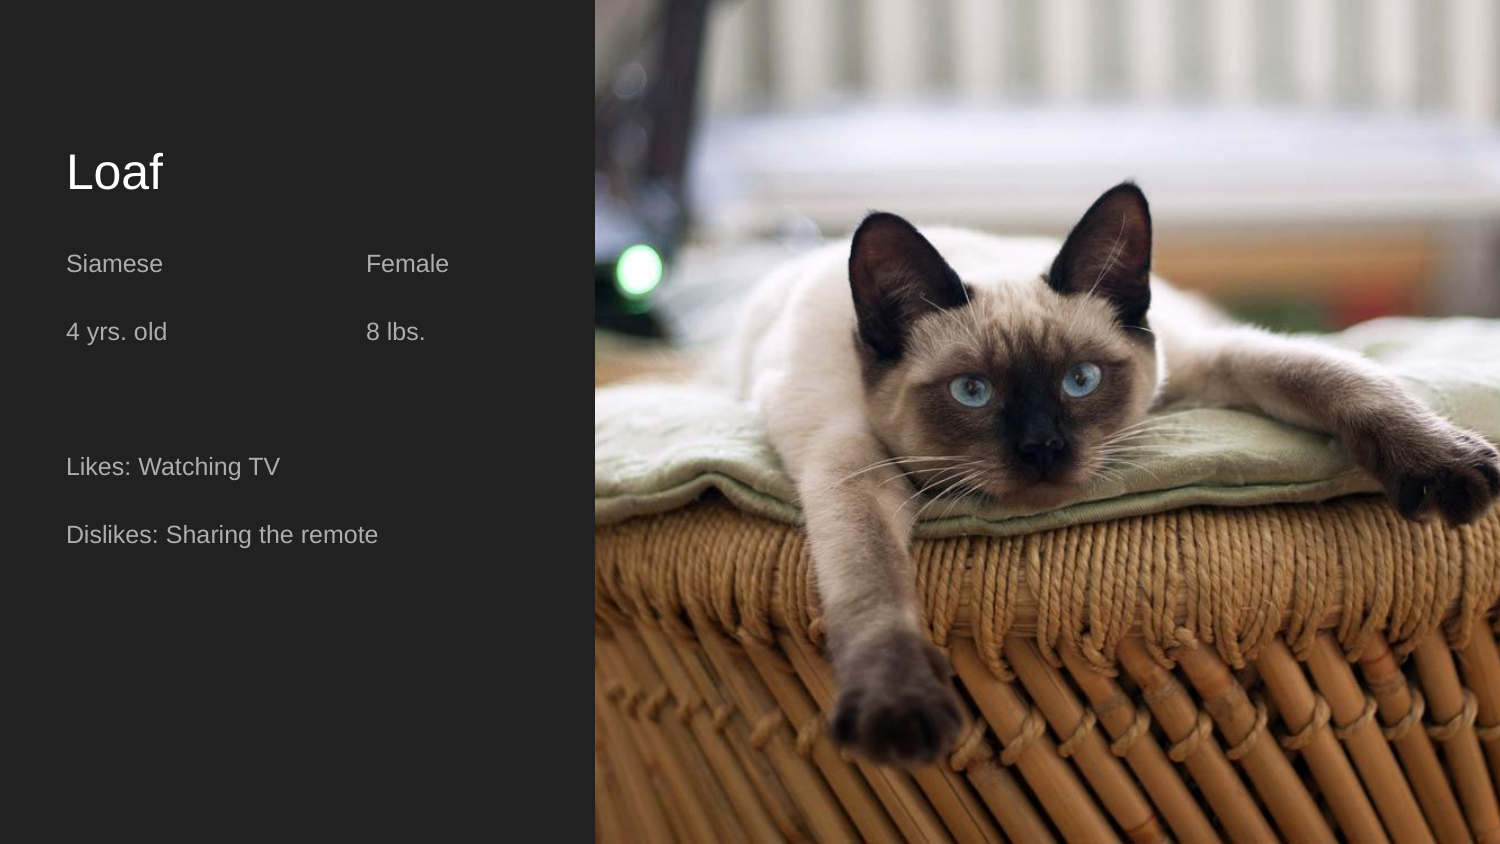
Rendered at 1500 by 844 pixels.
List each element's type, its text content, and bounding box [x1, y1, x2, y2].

list Siamese Female 4 yrs. old 8 lbs. Likes: Watching TV Dislikes: Sharing the remote [51, 227, 512, 750]
picture [594, 0, 1500, 844]
title Loaf [51, 91, 512, 216]
